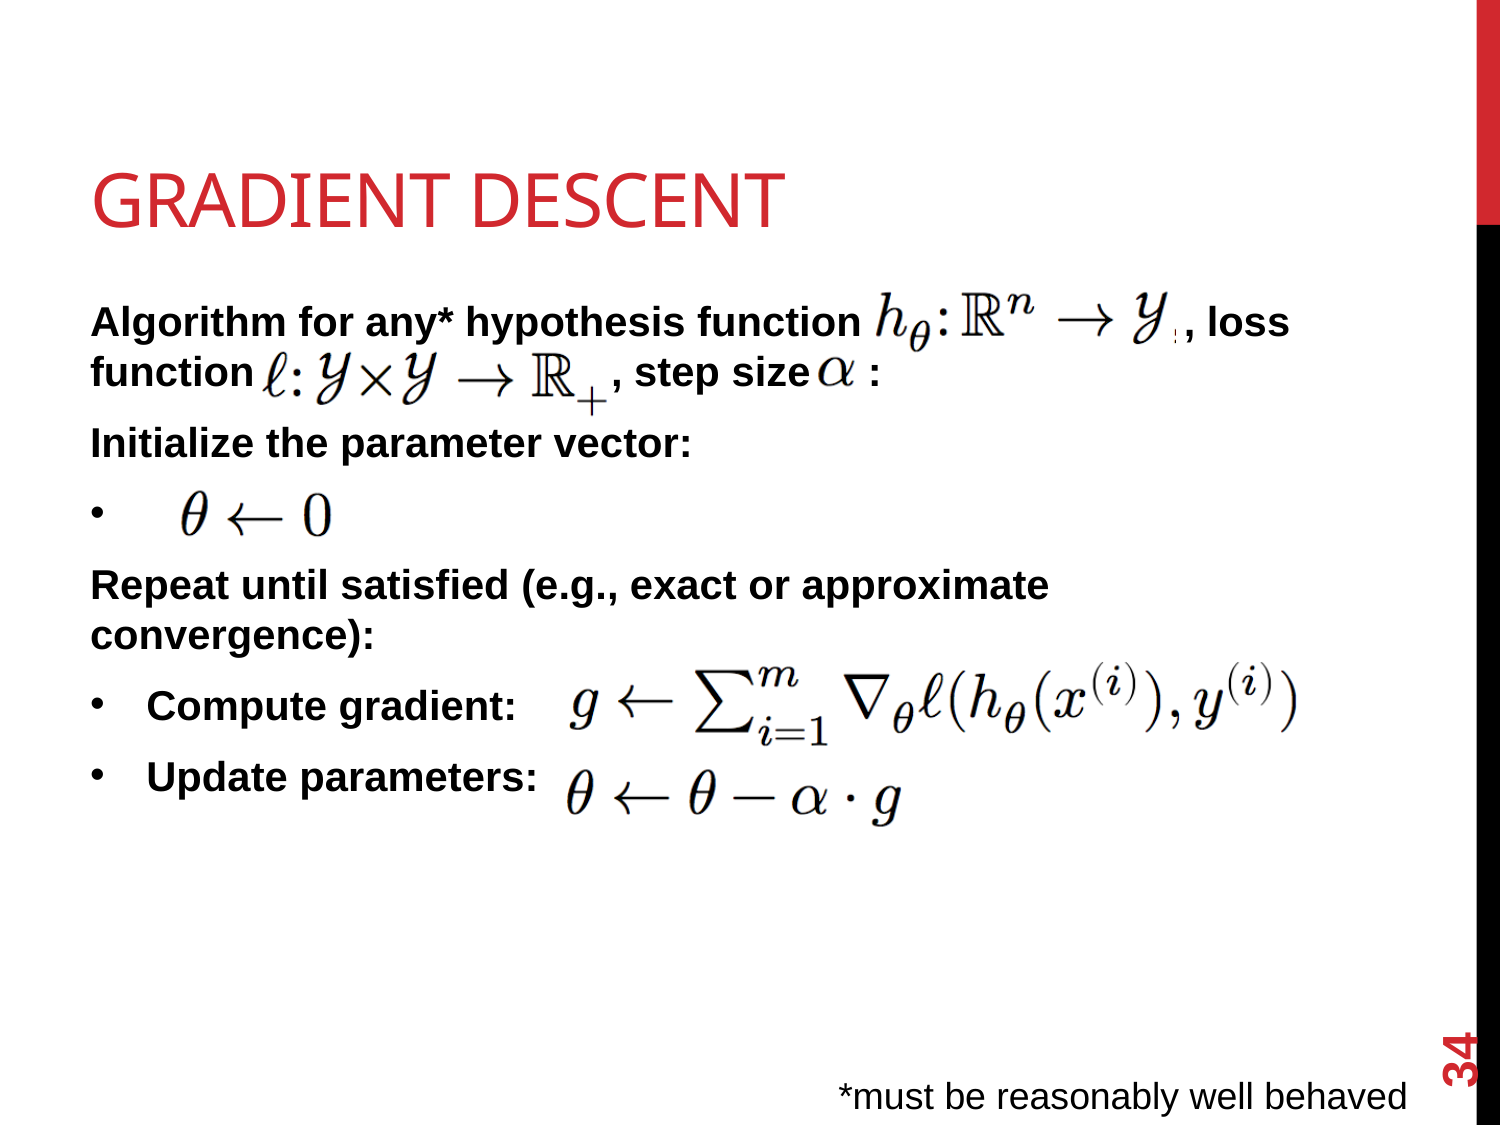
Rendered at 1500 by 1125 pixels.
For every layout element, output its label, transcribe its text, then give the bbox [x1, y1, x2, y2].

picture [257, 338, 615, 425]
list Algorithm for any* hypothesis function , loss function , step size : Initialize the parameter vector: Repeat until satisfied (e.g., exact or approximate convergence): Compute gradient: Update parameters: [75, 287, 1325, 1005]
picture [567, 658, 1303, 756]
picture [868, 281, 1176, 362]
picture [812, 345, 862, 397]
picture [171, 480, 344, 550]
text_box *must be reasonably well behaved [823, 1064, 1428, 1125]
picture [563, 761, 907, 836]
title Gradient descent [75, 25, 1025, 250]
slide_number 34 [1427, 887, 1488, 1104]
